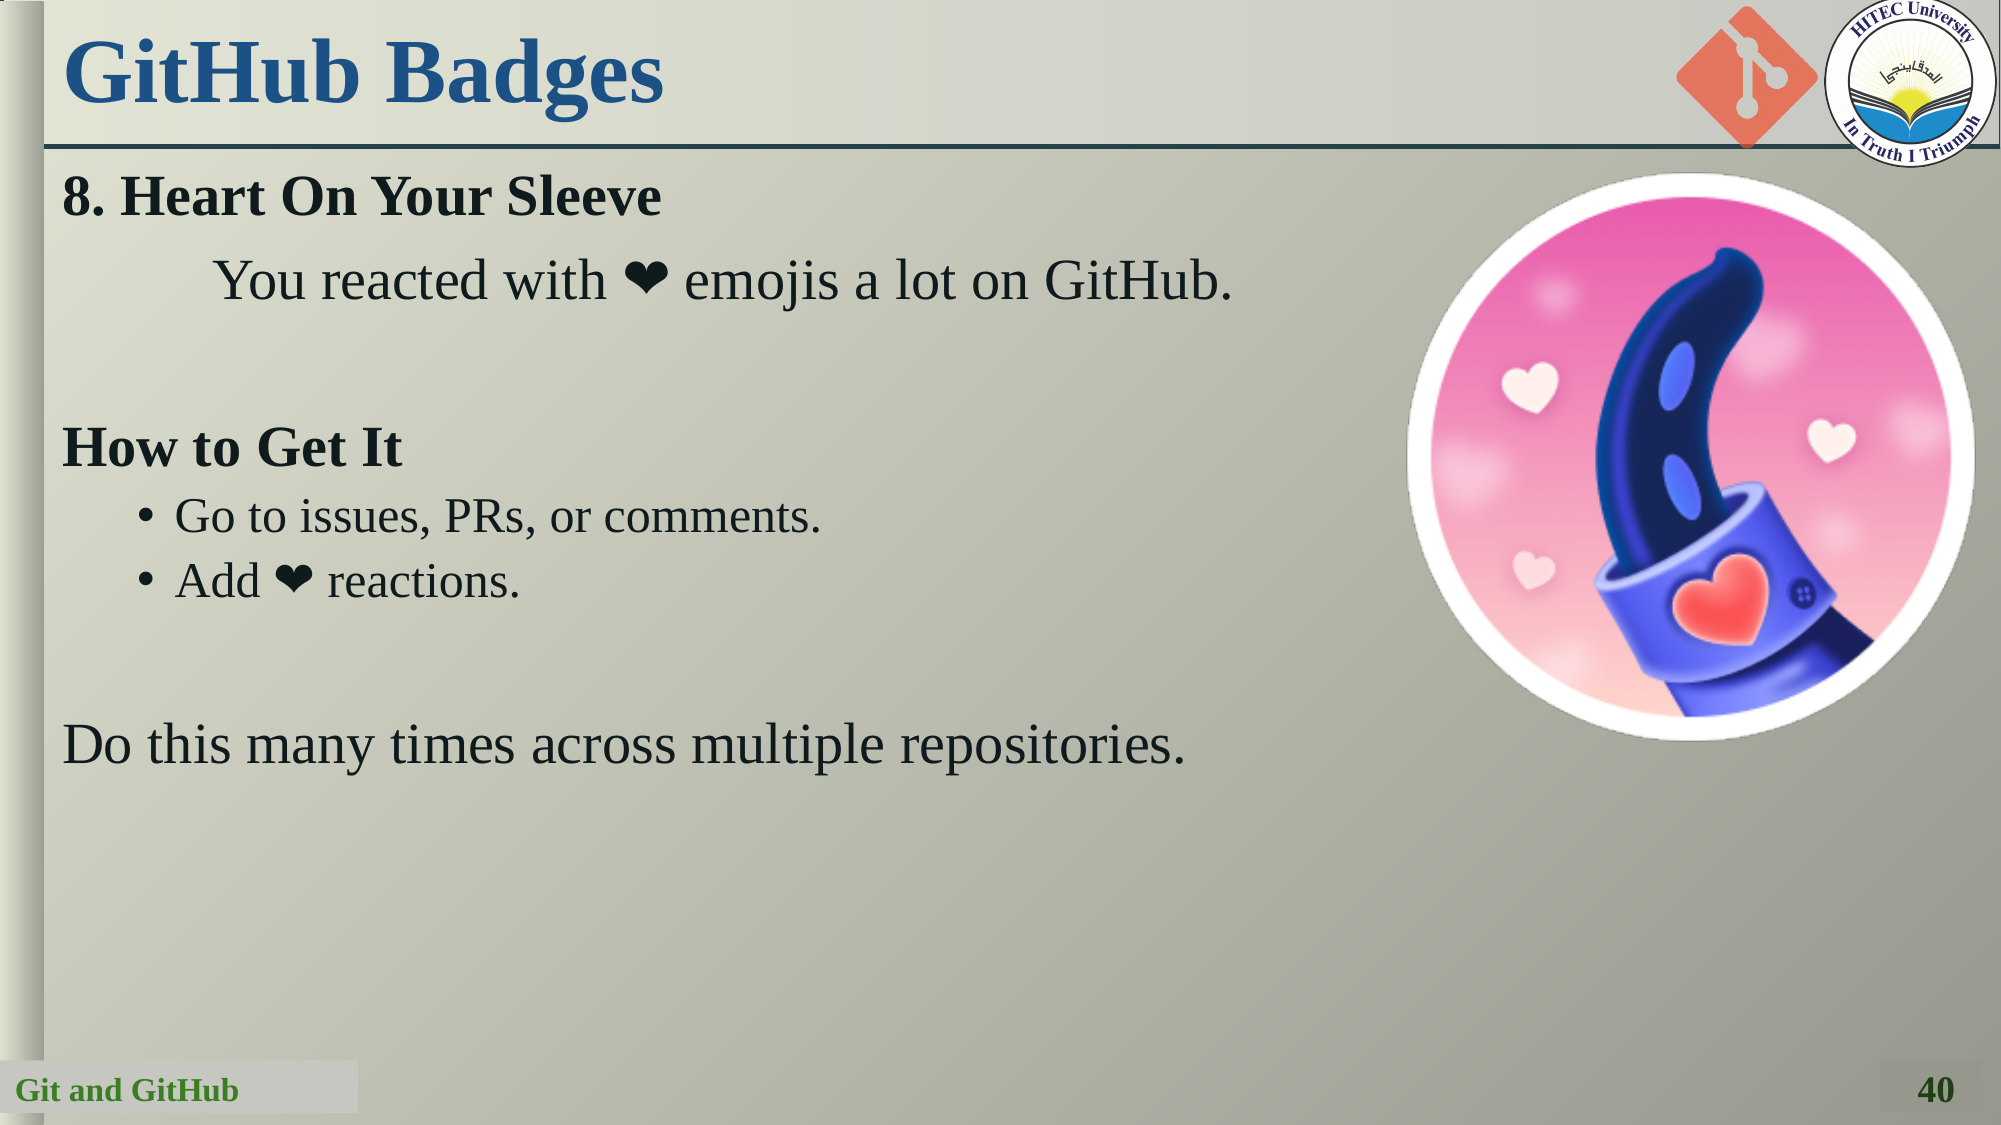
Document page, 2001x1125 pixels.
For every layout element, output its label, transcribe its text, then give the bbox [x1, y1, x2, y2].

list 8. Heart On Your Sleeve You reacted with ❤️ emojis a lot on GitHub. How to Get It Go to issues, PRs, or comments. Add ❤️ reactions. Do this many times across multiple repositories. [47, 157, 1473, 1100]
slide_number 40 [1692, 1057, 1970, 1118]
picture [1390, 0, 1997, 758]
title GitHub Badges [47, 5, 1915, 141]
picture [1672, 144, 1823, 149]
